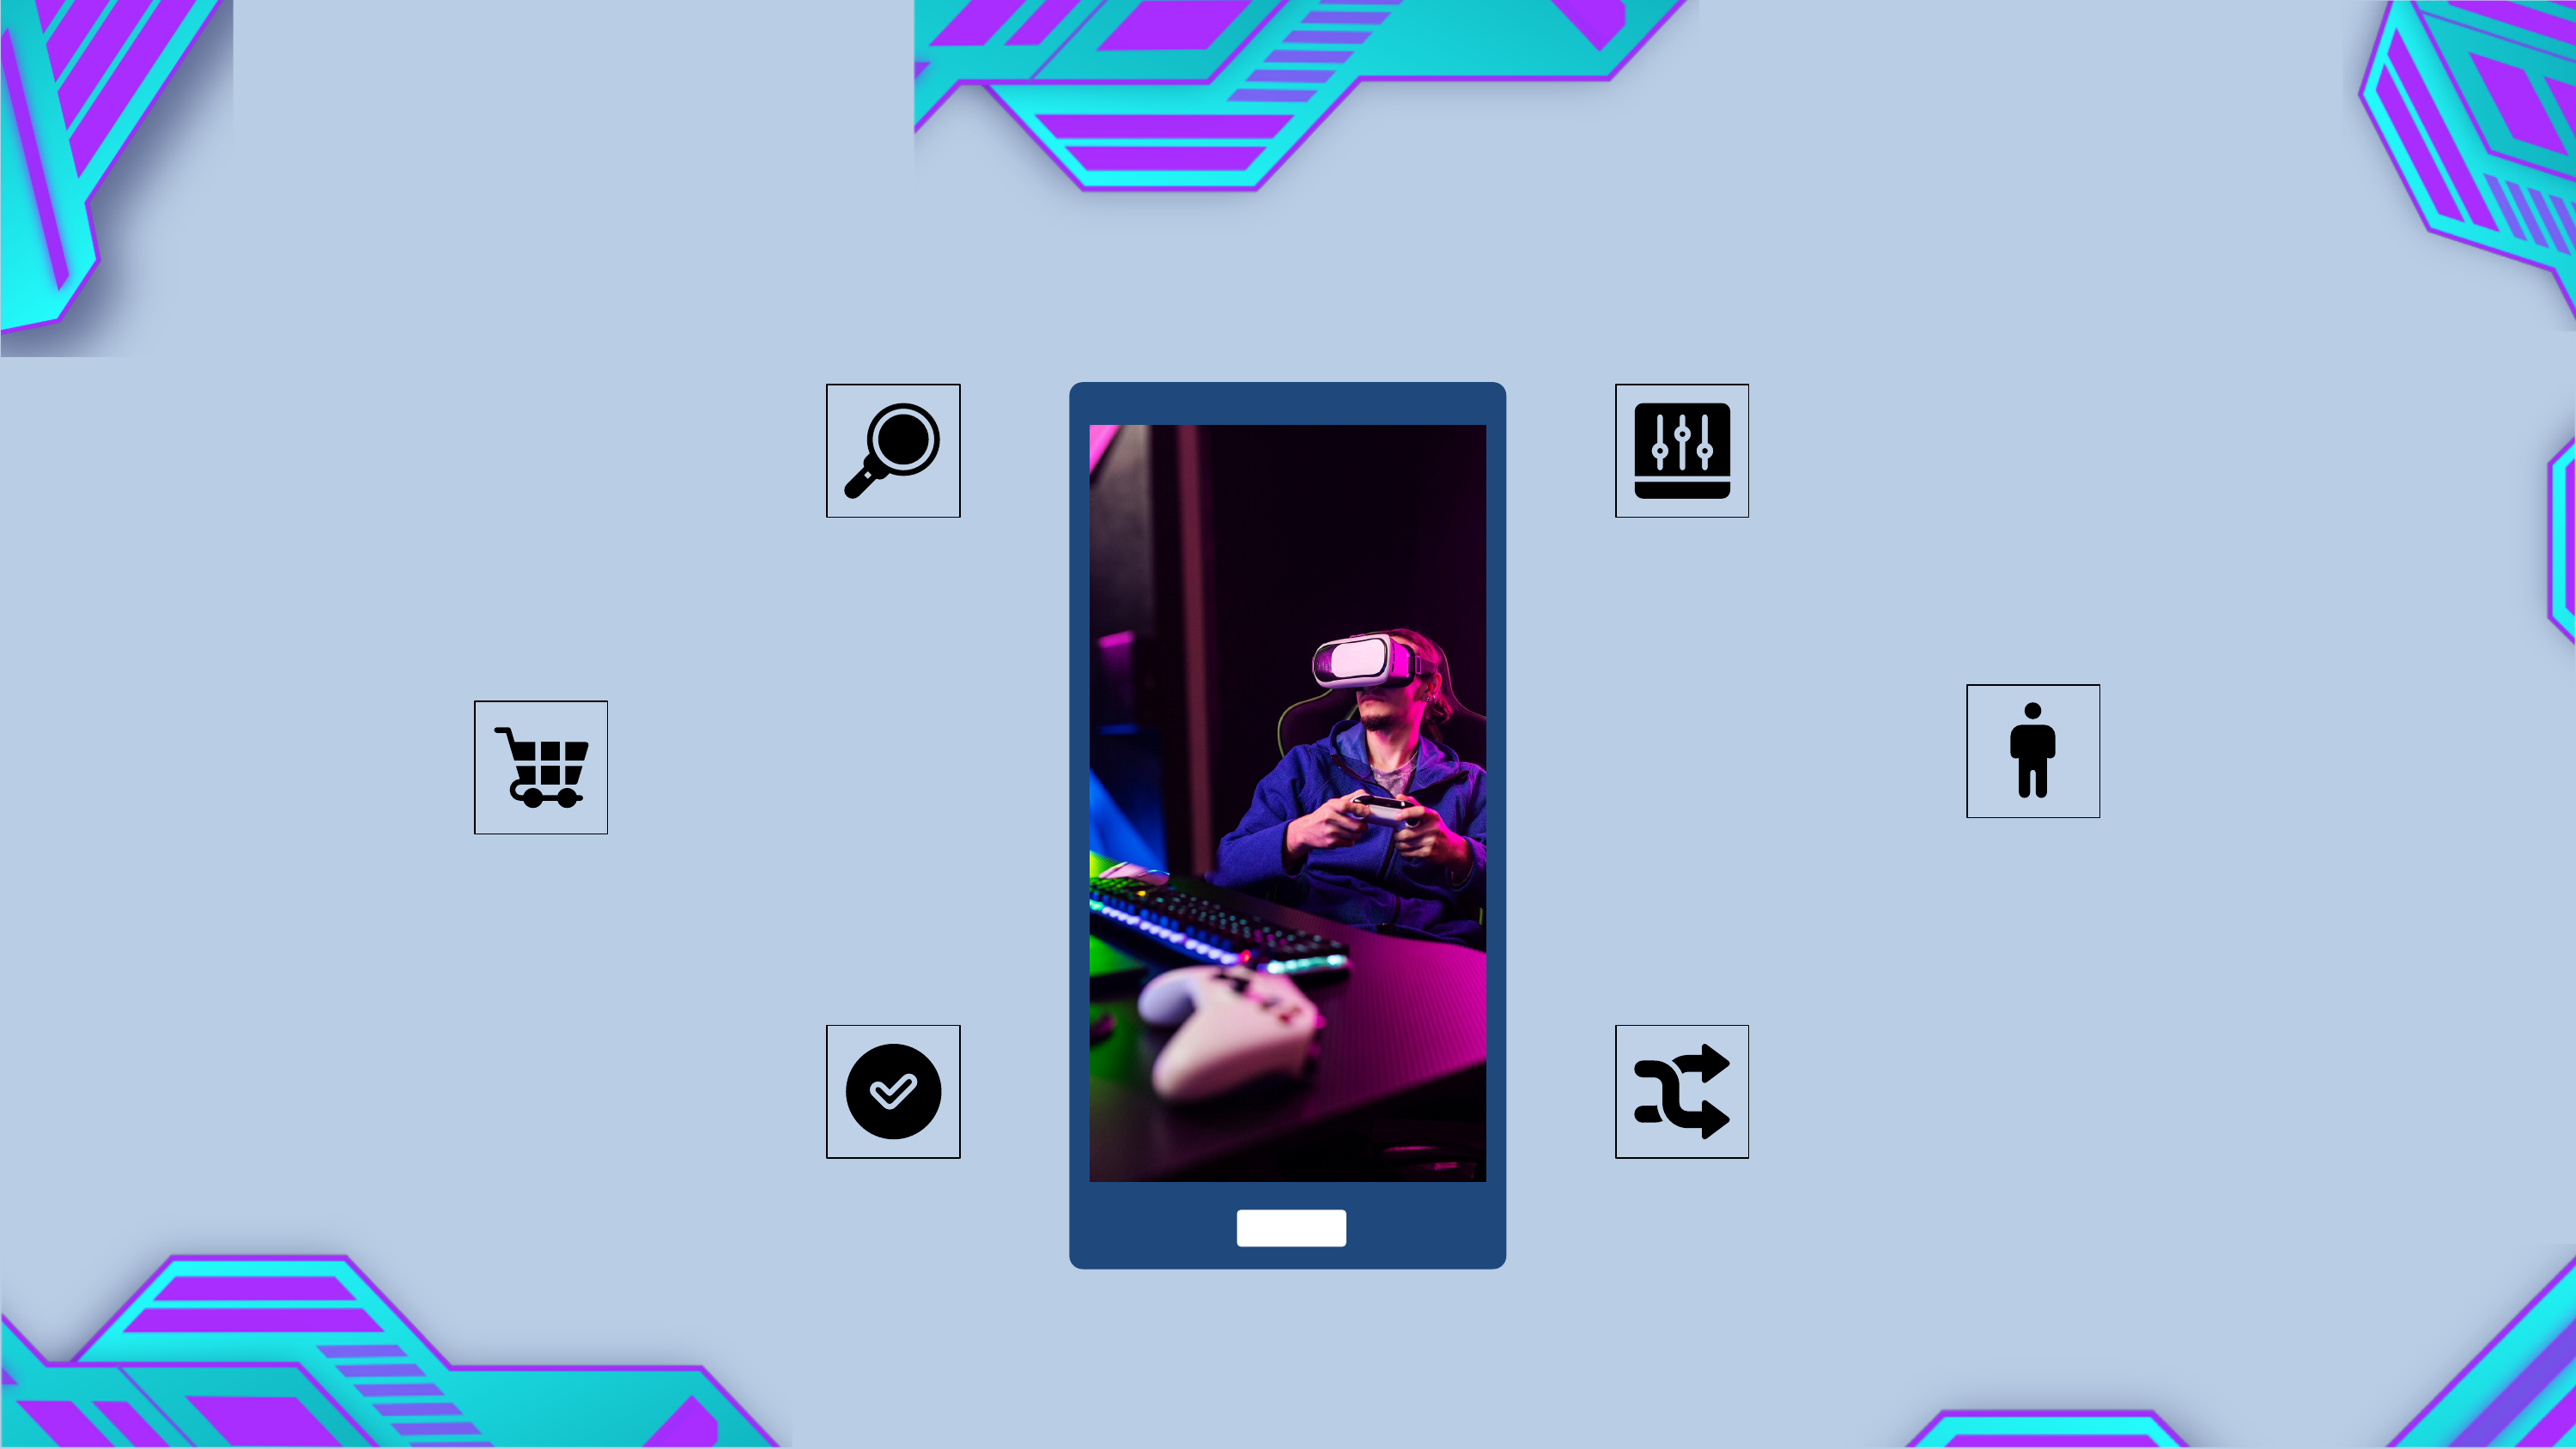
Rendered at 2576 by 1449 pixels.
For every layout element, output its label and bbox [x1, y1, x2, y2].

text_box [2342, 0, 2576, 688]
text_box [1616, 384, 1749, 518]
text_box [827, 1025, 960, 1158]
text_box [1967, 684, 2100, 818]
picture [914, 0, 1700, 1183]
text_box [474, 700, 608, 834]
text_box [1616, 1025, 1749, 1158]
text_box [827, 384, 960, 518]
text_box [1634, 403, 1731, 500]
text_box [843, 403, 944, 500]
picture [2, 925, 793, 1449]
text_box [2010, 701, 2056, 798]
text_box [494, 726, 590, 809]
text_box [1069, 381, 1507, 1270]
picture [0, 0, 234, 358]
text_box [845, 1043, 942, 1140]
picture [1843, 979, 2576, 1449]
text_box [1634, 1043, 1731, 1140]
